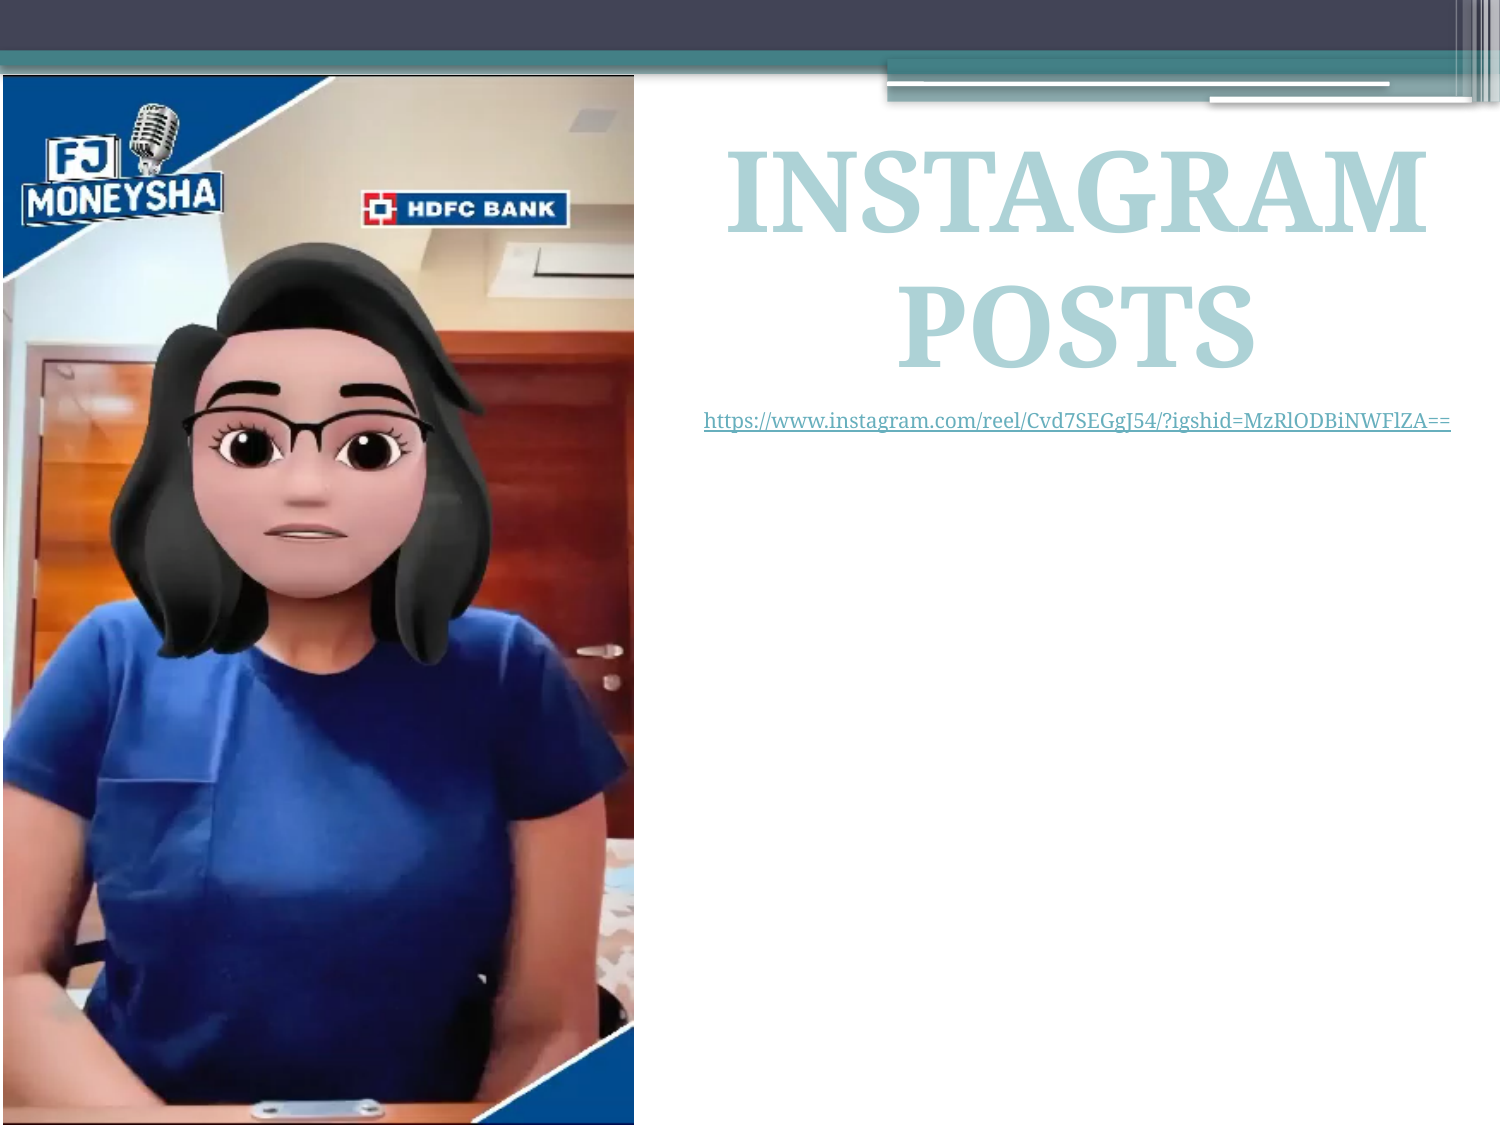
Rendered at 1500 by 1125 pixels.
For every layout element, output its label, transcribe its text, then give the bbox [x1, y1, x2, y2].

text_box INSTAGRAM POSTS [640, 112, 1500, 398]
text_box https://www.instagram.com/reel/Cvd7SEGgJ54/?igshid=MzRlODBiNWFlZA== [688, 400, 1466, 444]
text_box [2, 74, 635, 1125]
